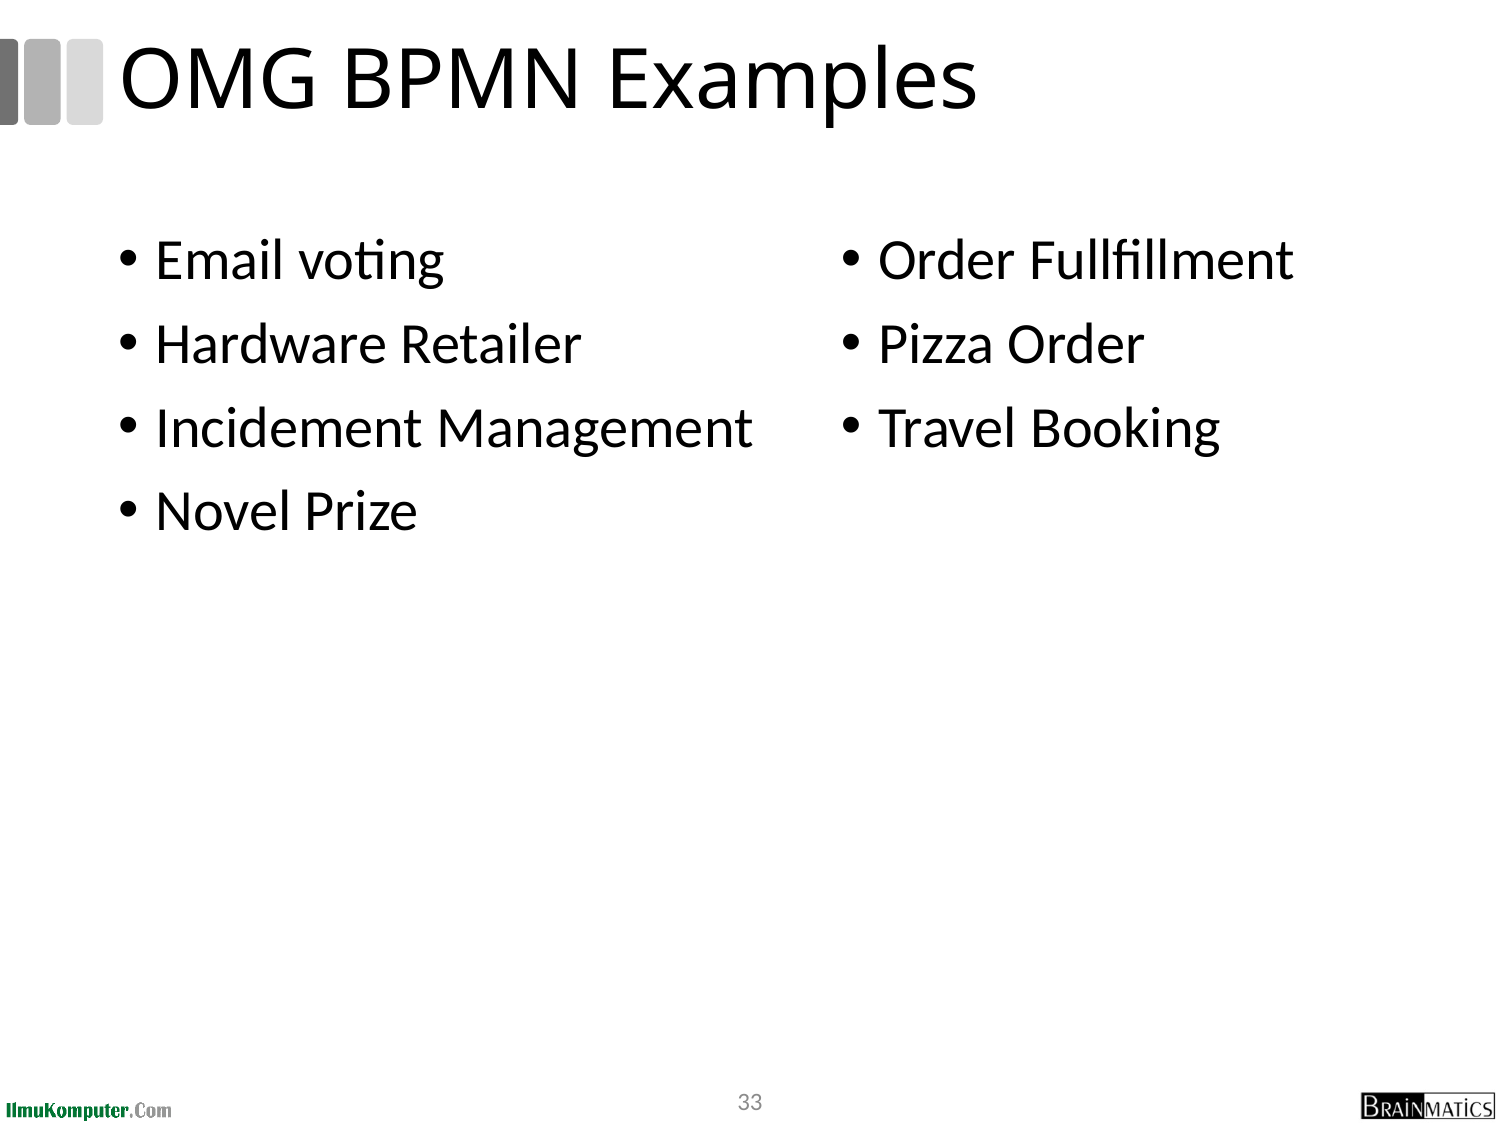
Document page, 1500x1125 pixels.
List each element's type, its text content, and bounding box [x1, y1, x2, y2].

picture [4, 1095, 173, 1125]
list Order Fullfillment Pizza Order Travel Booking [825, 221, 1397, 947]
list Email voting Hardware Retailer Incidement Management Novel Prize [103, 221, 776, 947]
title OMG BPMN Examples [103, 24, 1498, 138]
slide_number 33 [581, 1074, 919, 1125]
picture [1358, 1089, 1498, 1123]
